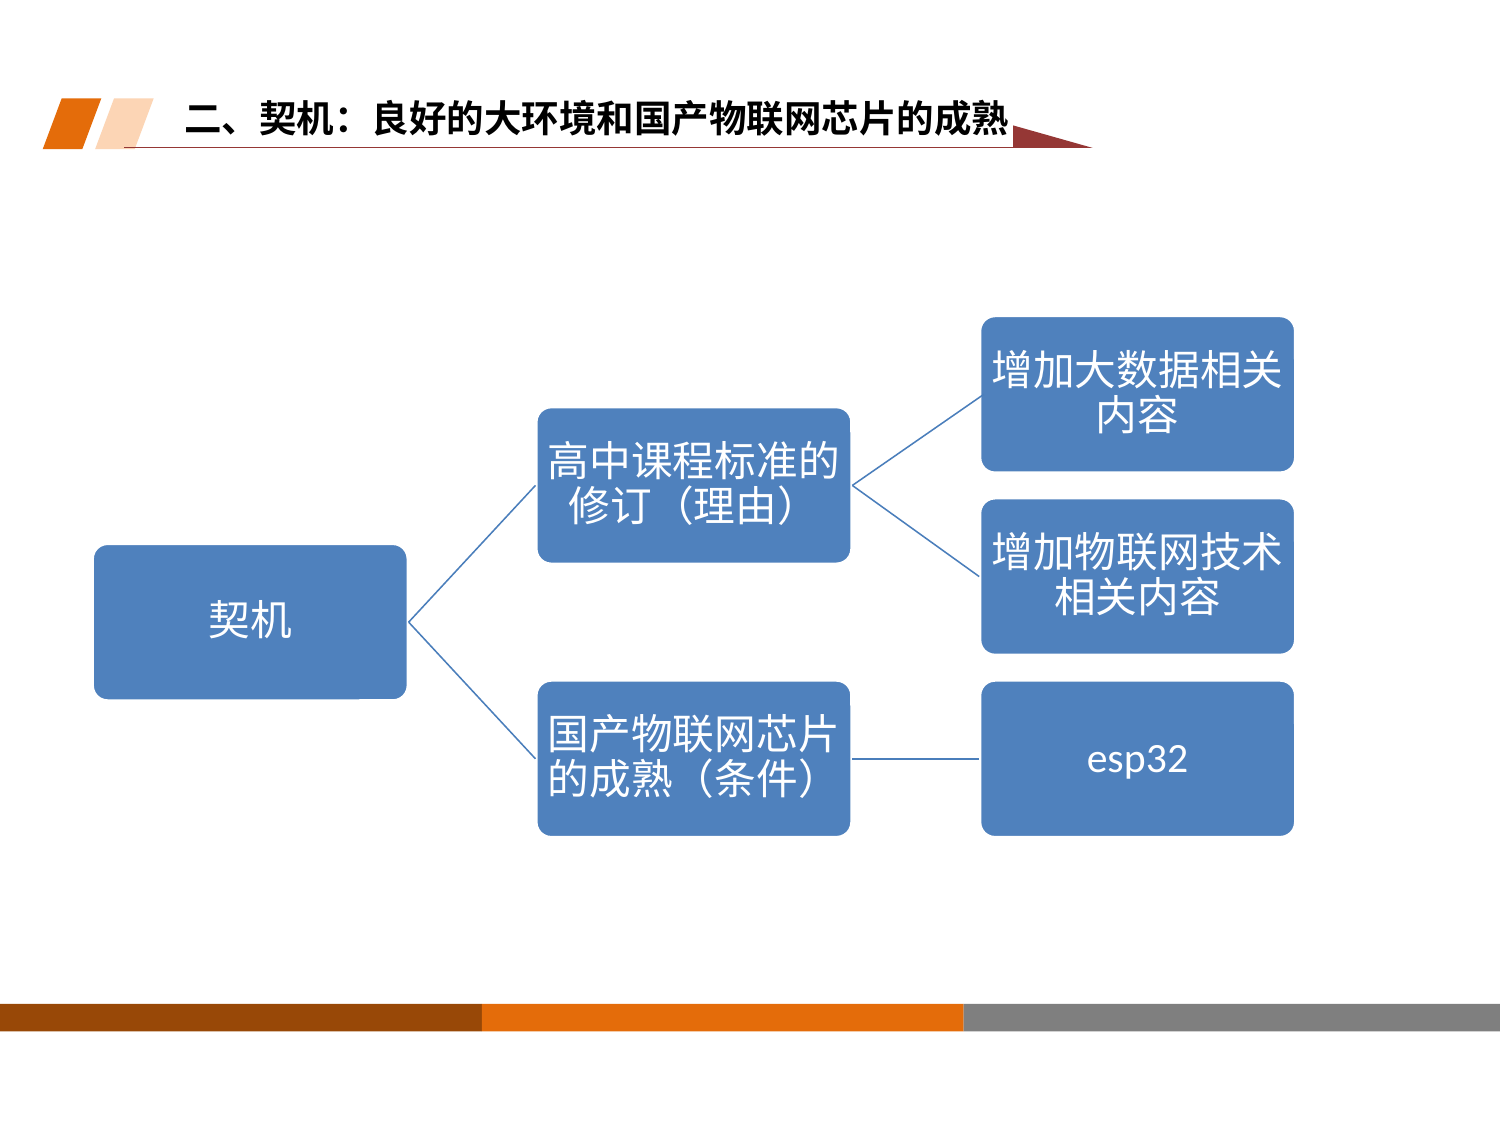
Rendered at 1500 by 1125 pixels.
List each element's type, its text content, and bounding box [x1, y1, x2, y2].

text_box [0, 1003, 1500, 1032]
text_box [535, 405, 847, 565]
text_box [978, 497, 1297, 657]
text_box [91, 542, 403, 702]
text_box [852, 394, 985, 486]
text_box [124, 125, 1093, 149]
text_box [408, 621, 536, 760]
text_box [95, 98, 154, 150]
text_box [978, 679, 1297, 839]
text_box [42, 98, 102, 150]
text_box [852, 485, 980, 577]
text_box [978, 314, 1297, 474]
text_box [535, 679, 853, 839]
text_box 二、契机：良好的大环境和国产物联网芯片的成熟 [169, 87, 1046, 123]
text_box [408, 485, 536, 621]
